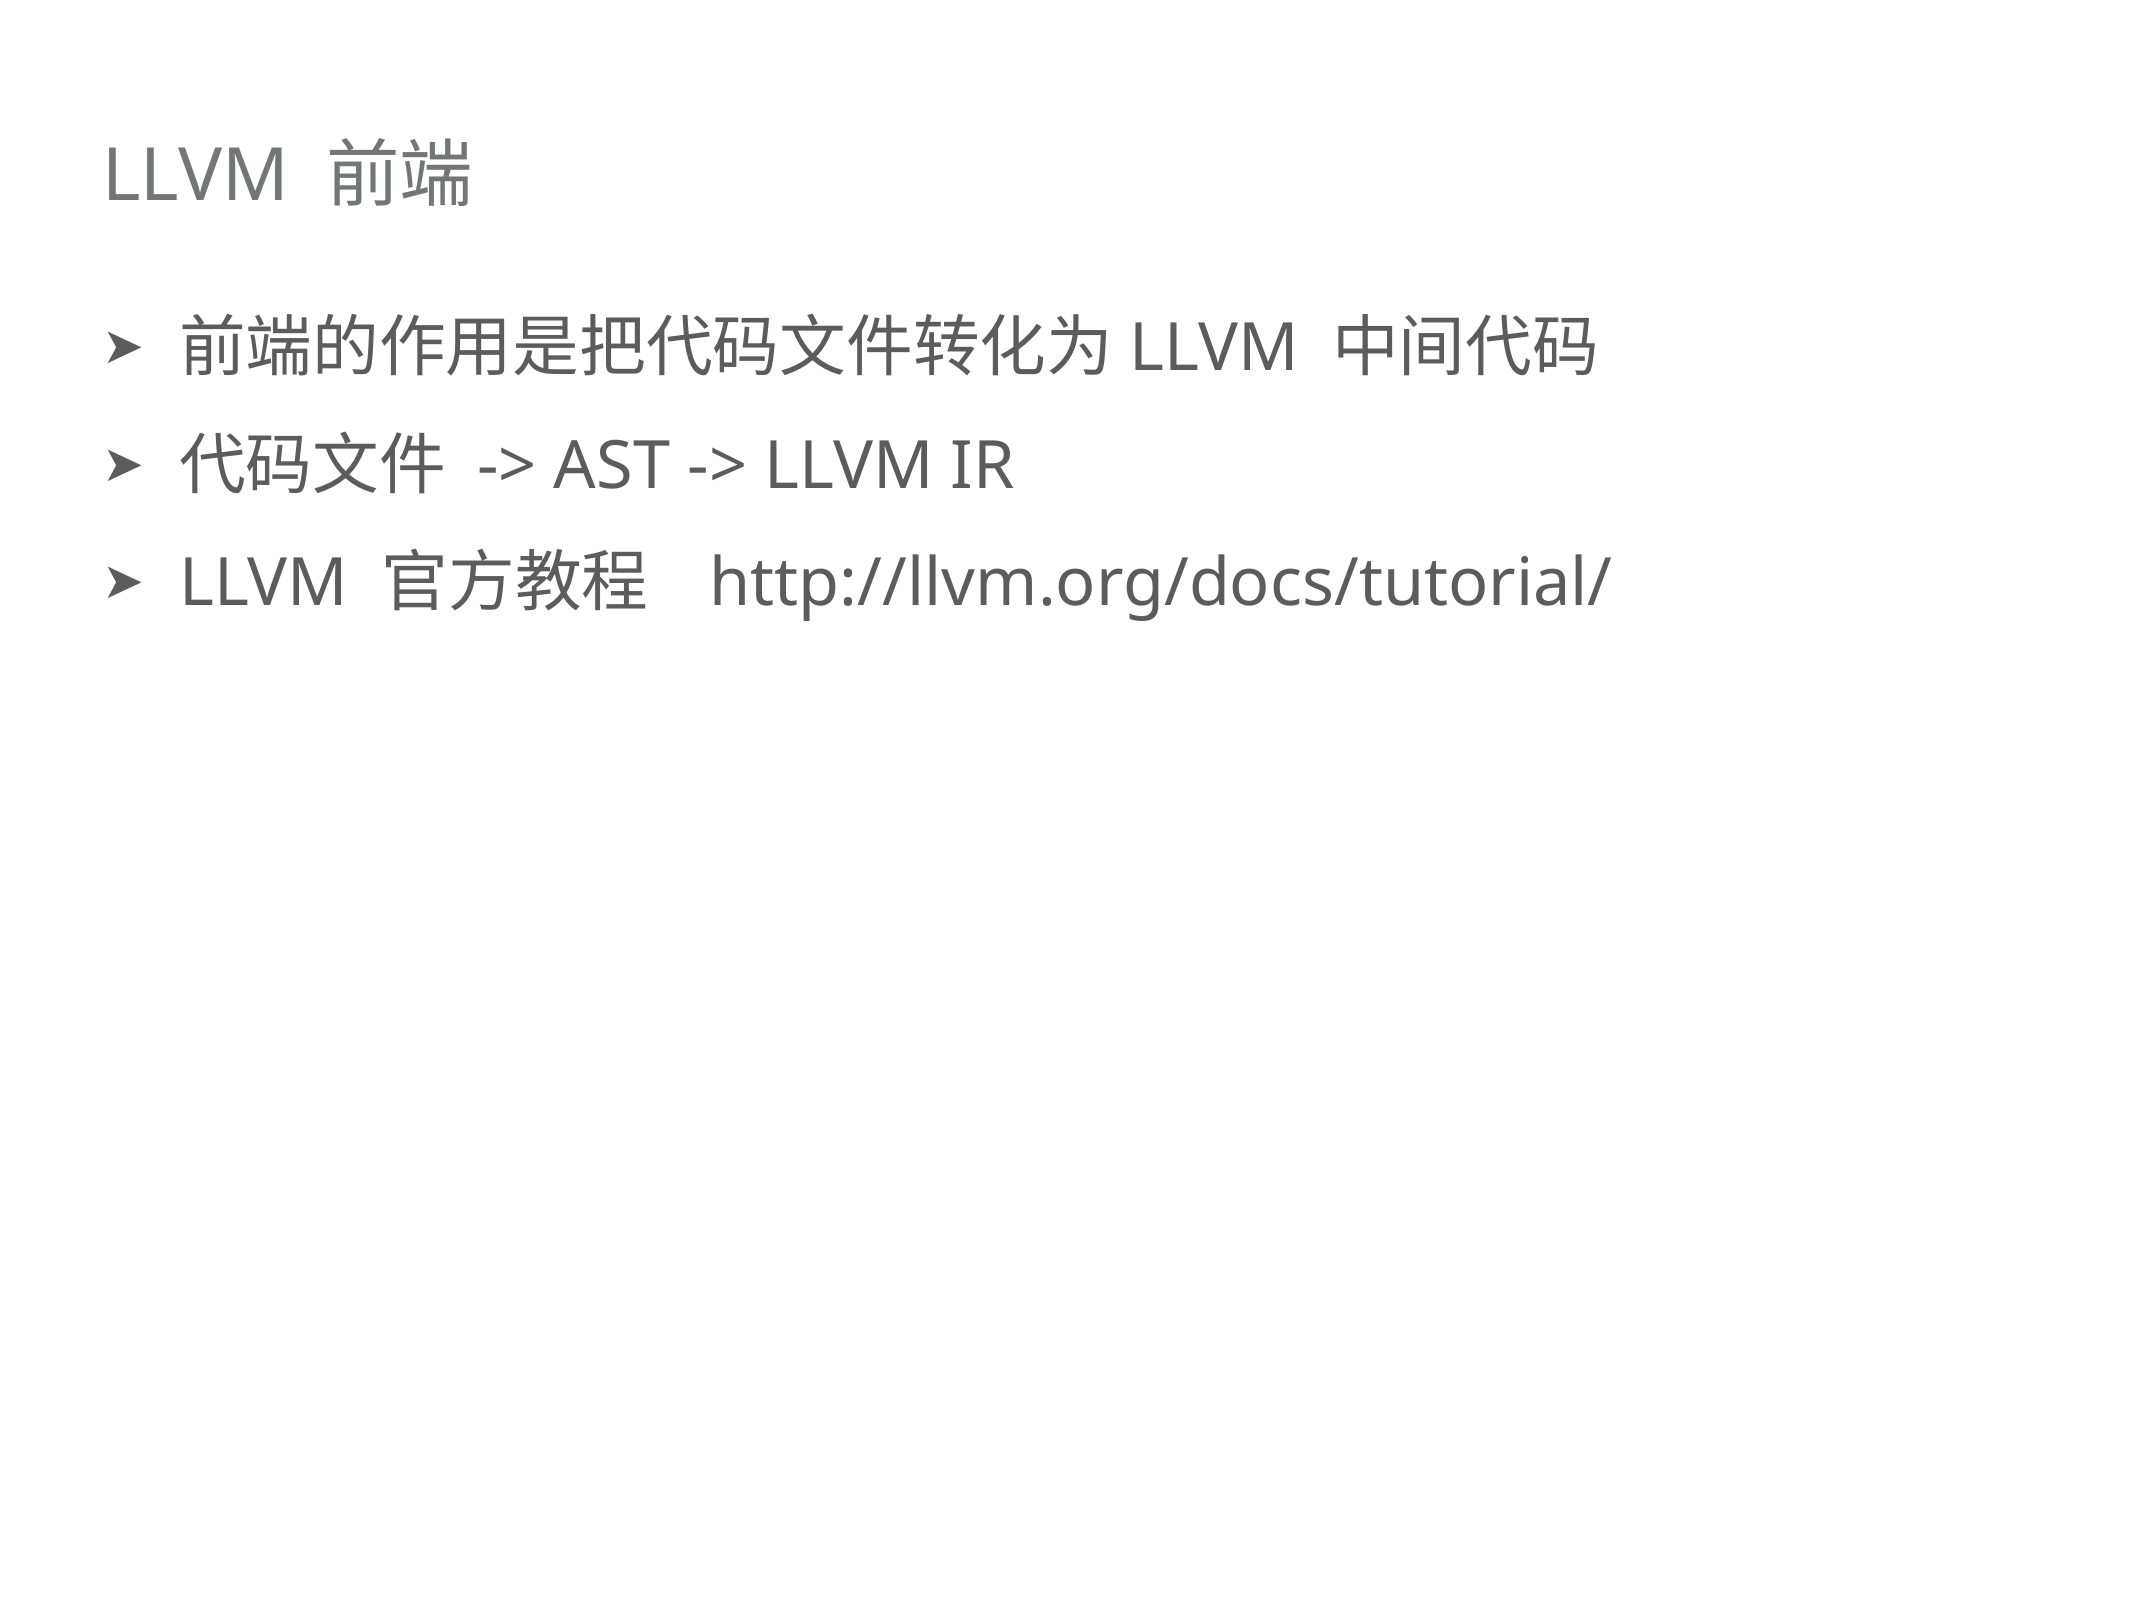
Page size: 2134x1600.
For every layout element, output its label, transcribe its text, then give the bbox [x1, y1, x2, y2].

title LLVM 前端 [93, 118, 2041, 238]
list 前端的作用是把代码文件转化为LLVM 中间代码 代码文件 -> AST -> LLVM IR LLVM 官方教程 http://llvm.org/docs/tutorial/ [93, 295, 2041, 1482]
